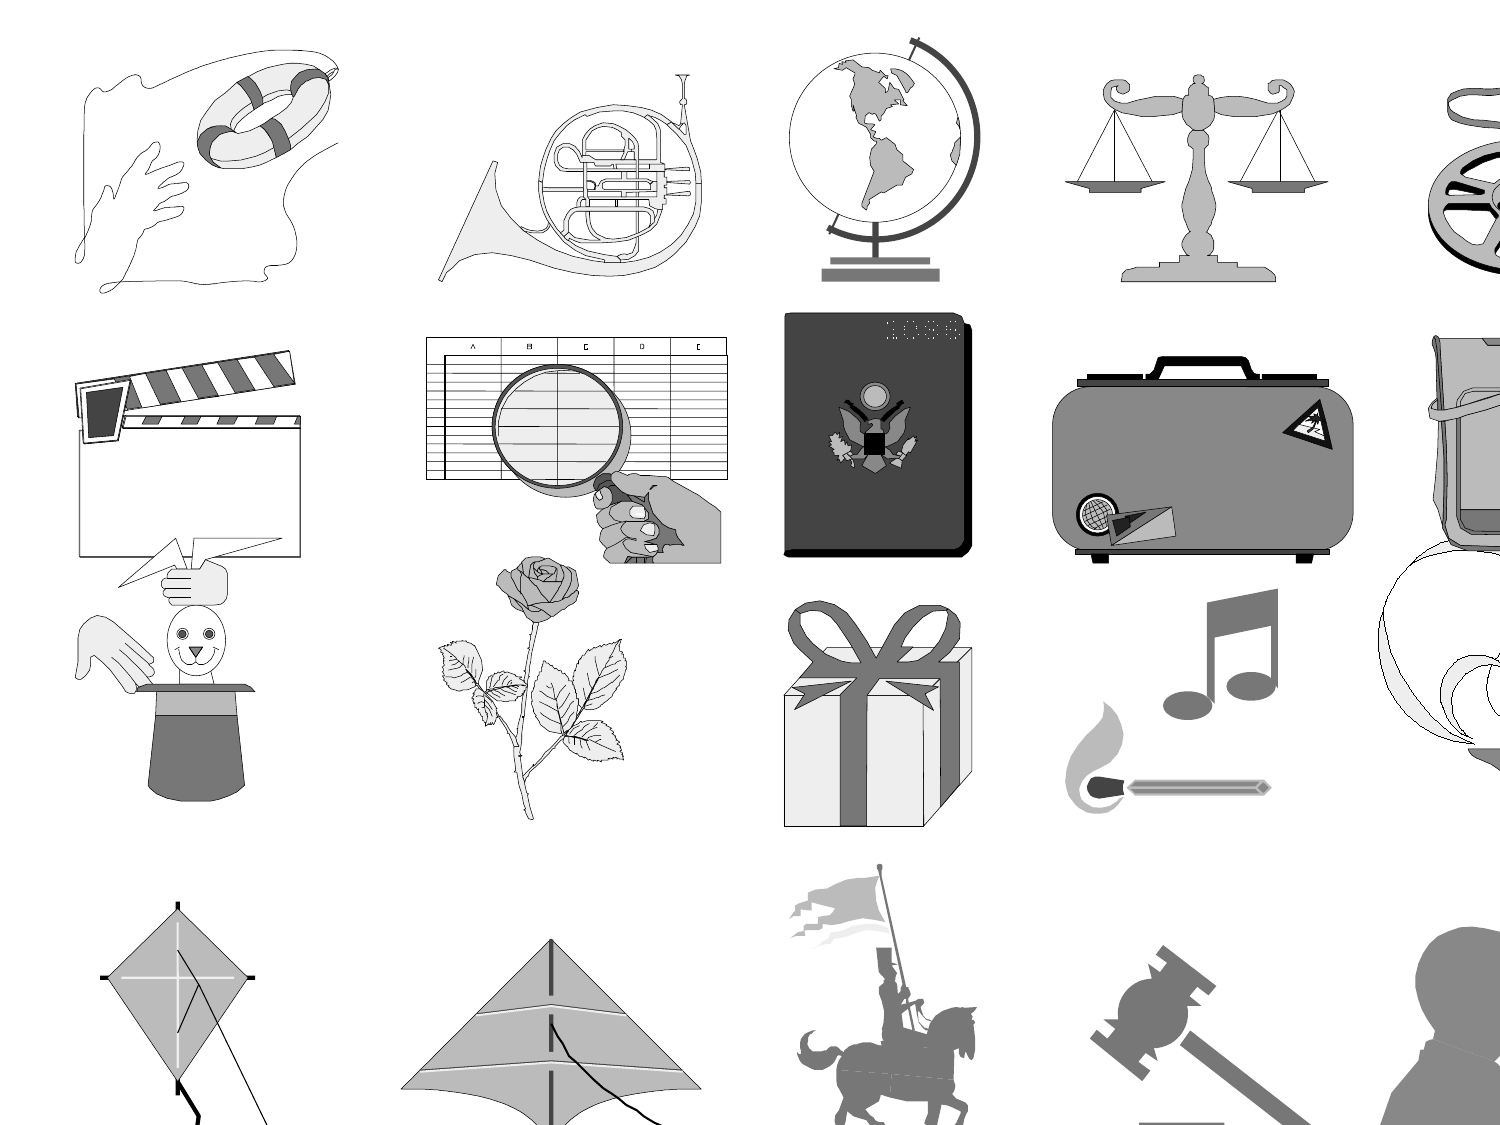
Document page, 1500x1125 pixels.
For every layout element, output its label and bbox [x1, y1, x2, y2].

text_box [425, 337, 728, 564]
text_box [789, 37, 978, 283]
text_box [1378, 926, 1500, 1125]
text_box [783, 600, 973, 827]
text_box [75, 538, 283, 802]
text_box [75, 350, 301, 558]
text_box [788, 864, 978, 1125]
text_box [400, 939, 702, 1125]
text_box [438, 564, 627, 820]
text_box [1052, 356, 1354, 564]
text_box [1065, 701, 1273, 814]
text_box [1428, 87, 1500, 276]
text_box [1089, 945, 1316, 1125]
text_box [1162, 588, 1279, 721]
text_box [783, 312, 973, 558]
text_box [75, 49, 339, 294]
text_box [1378, 538, 1500, 802]
text_box [1428, 325, 1500, 552]
text_box [100, 901, 270, 1125]
text_box [1065, 74, 1329, 282]
text_box [438, 74, 702, 282]
